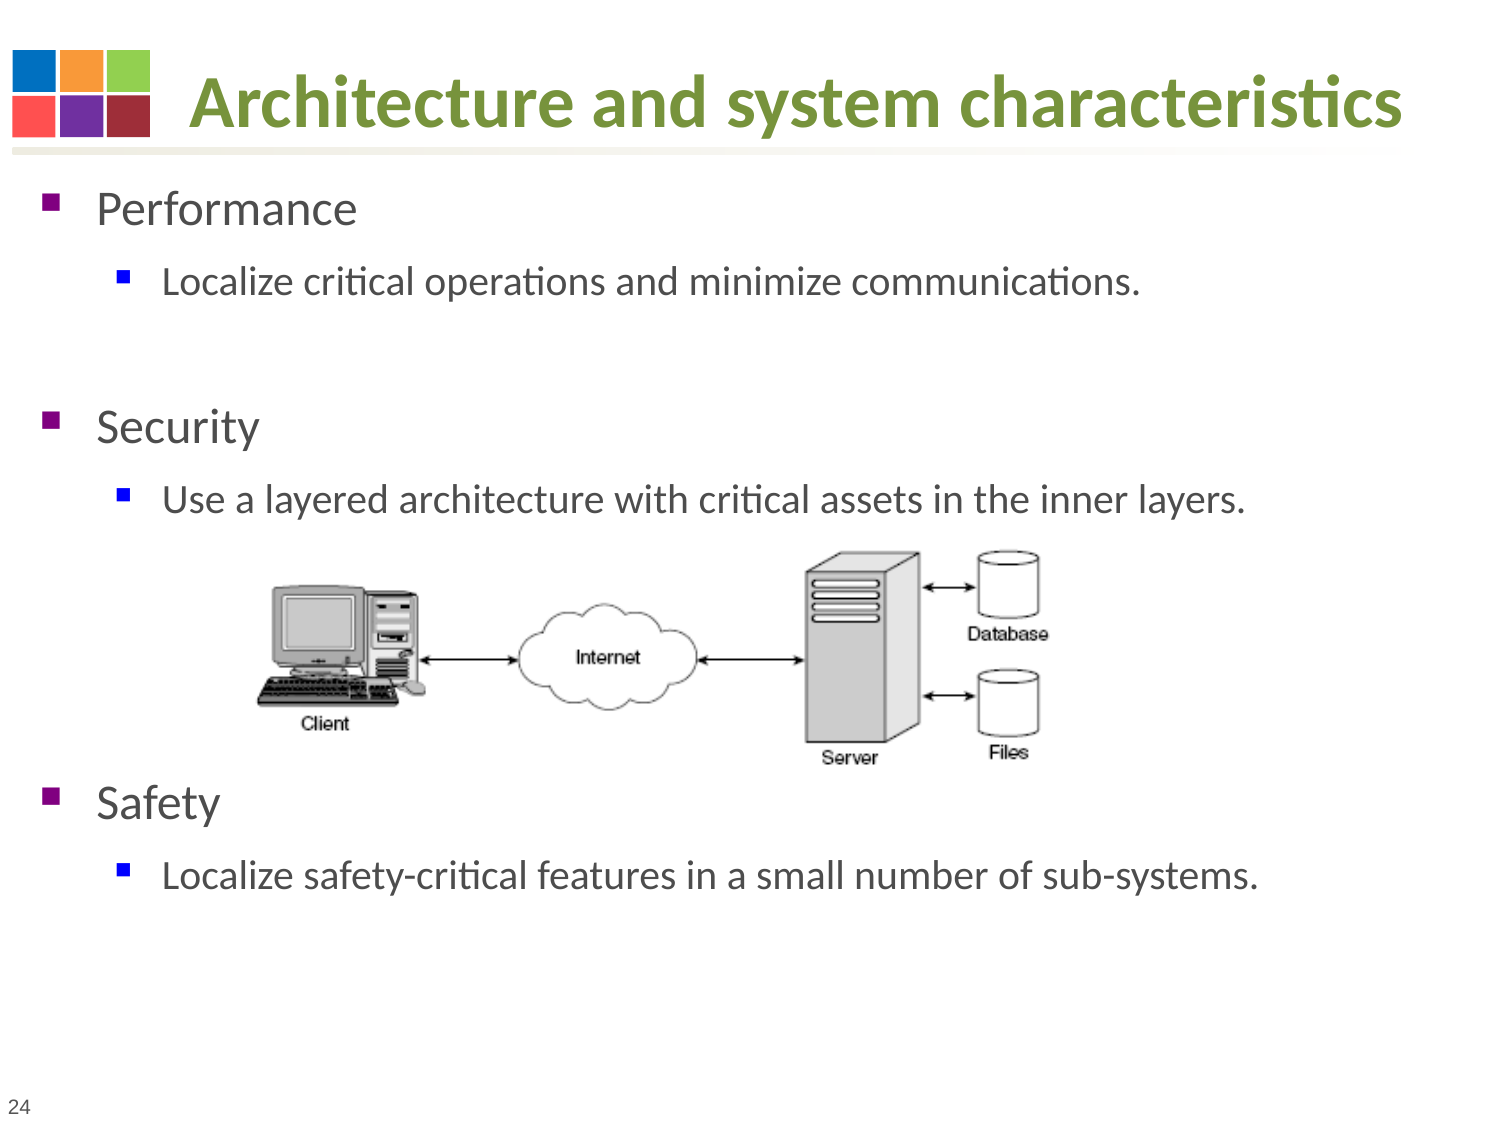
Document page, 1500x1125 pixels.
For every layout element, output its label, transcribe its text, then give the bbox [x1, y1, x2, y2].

list Performance Localize critical operations and minimize communications. Security Use a layered architecture with critical assets in the inner layers. Safety Localize safety-critical features in a small number of sub-systems. [24, 174, 1475, 1088]
picture [249, 537, 1051, 772]
title Architecture and system characteristics [174, 47, 1475, 150]
